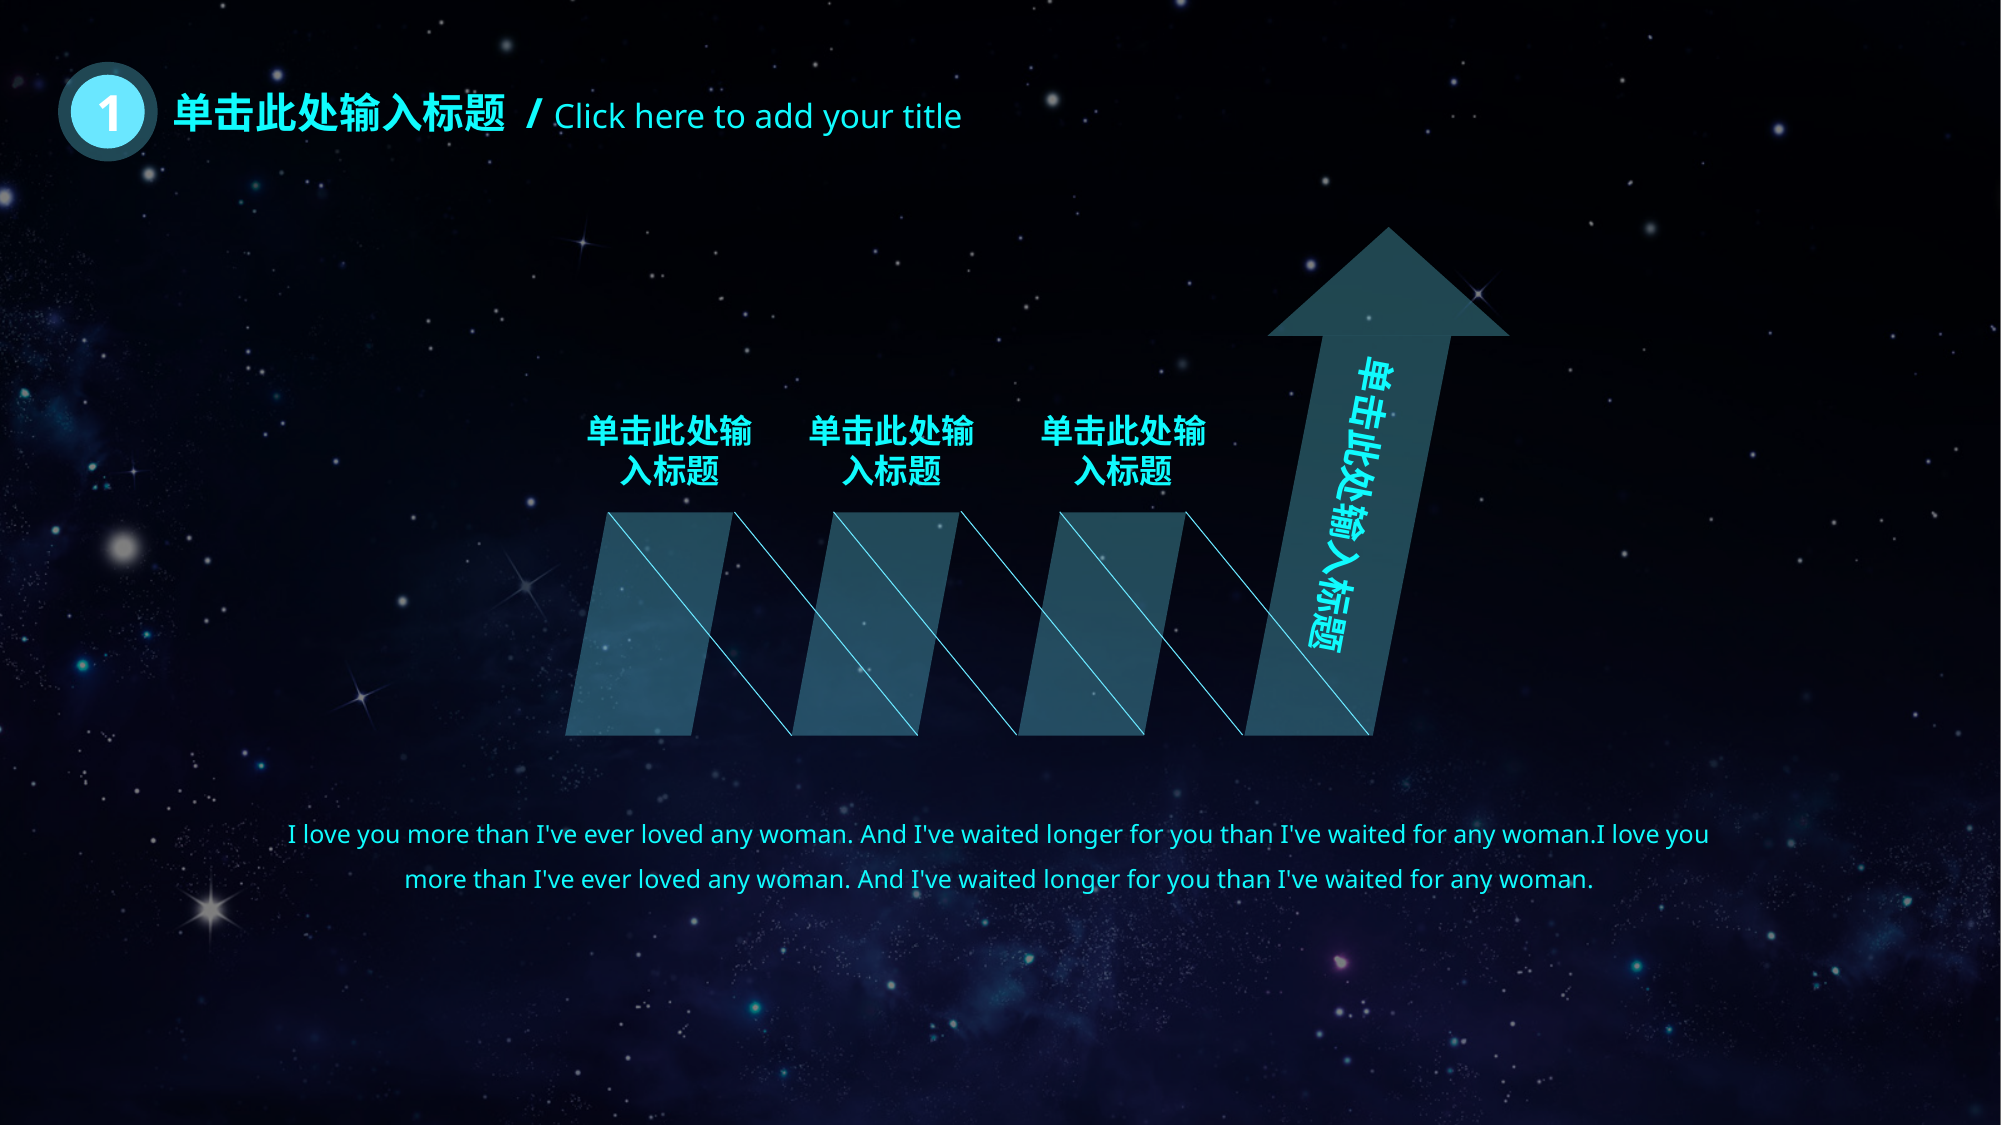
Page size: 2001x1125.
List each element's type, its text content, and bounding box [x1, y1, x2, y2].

picture [0, 0, 2001, 1125]
text_box 单击此处输入标题 [791, 404, 992, 496]
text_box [833, 511, 1059, 736]
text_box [58, 61, 158, 162]
text_box 单击此处输入标题 [1018, 404, 1229, 496]
text_box [563, 511, 734, 737]
text_box 单击此处输入标题 [565, 404, 775, 497]
text_box I love you more than I've ever loved any woman. And I've waited longer for you than I've waited for any woman.I love you more than I've ever loved any woman. And I've waited longer for you than I've waited for any woman. [265, 797, 1735, 899]
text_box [608, 512, 833, 736]
text_box [1264, 225, 1513, 337]
text_box 单击此处输入标题 / Click here to add your title [158, 78, 1017, 144]
text_box [1243, 337, 1453, 737]
text_box 单击此处输入标题 [1323, 293, 1419, 572]
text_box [1059, 511, 1369, 736]
